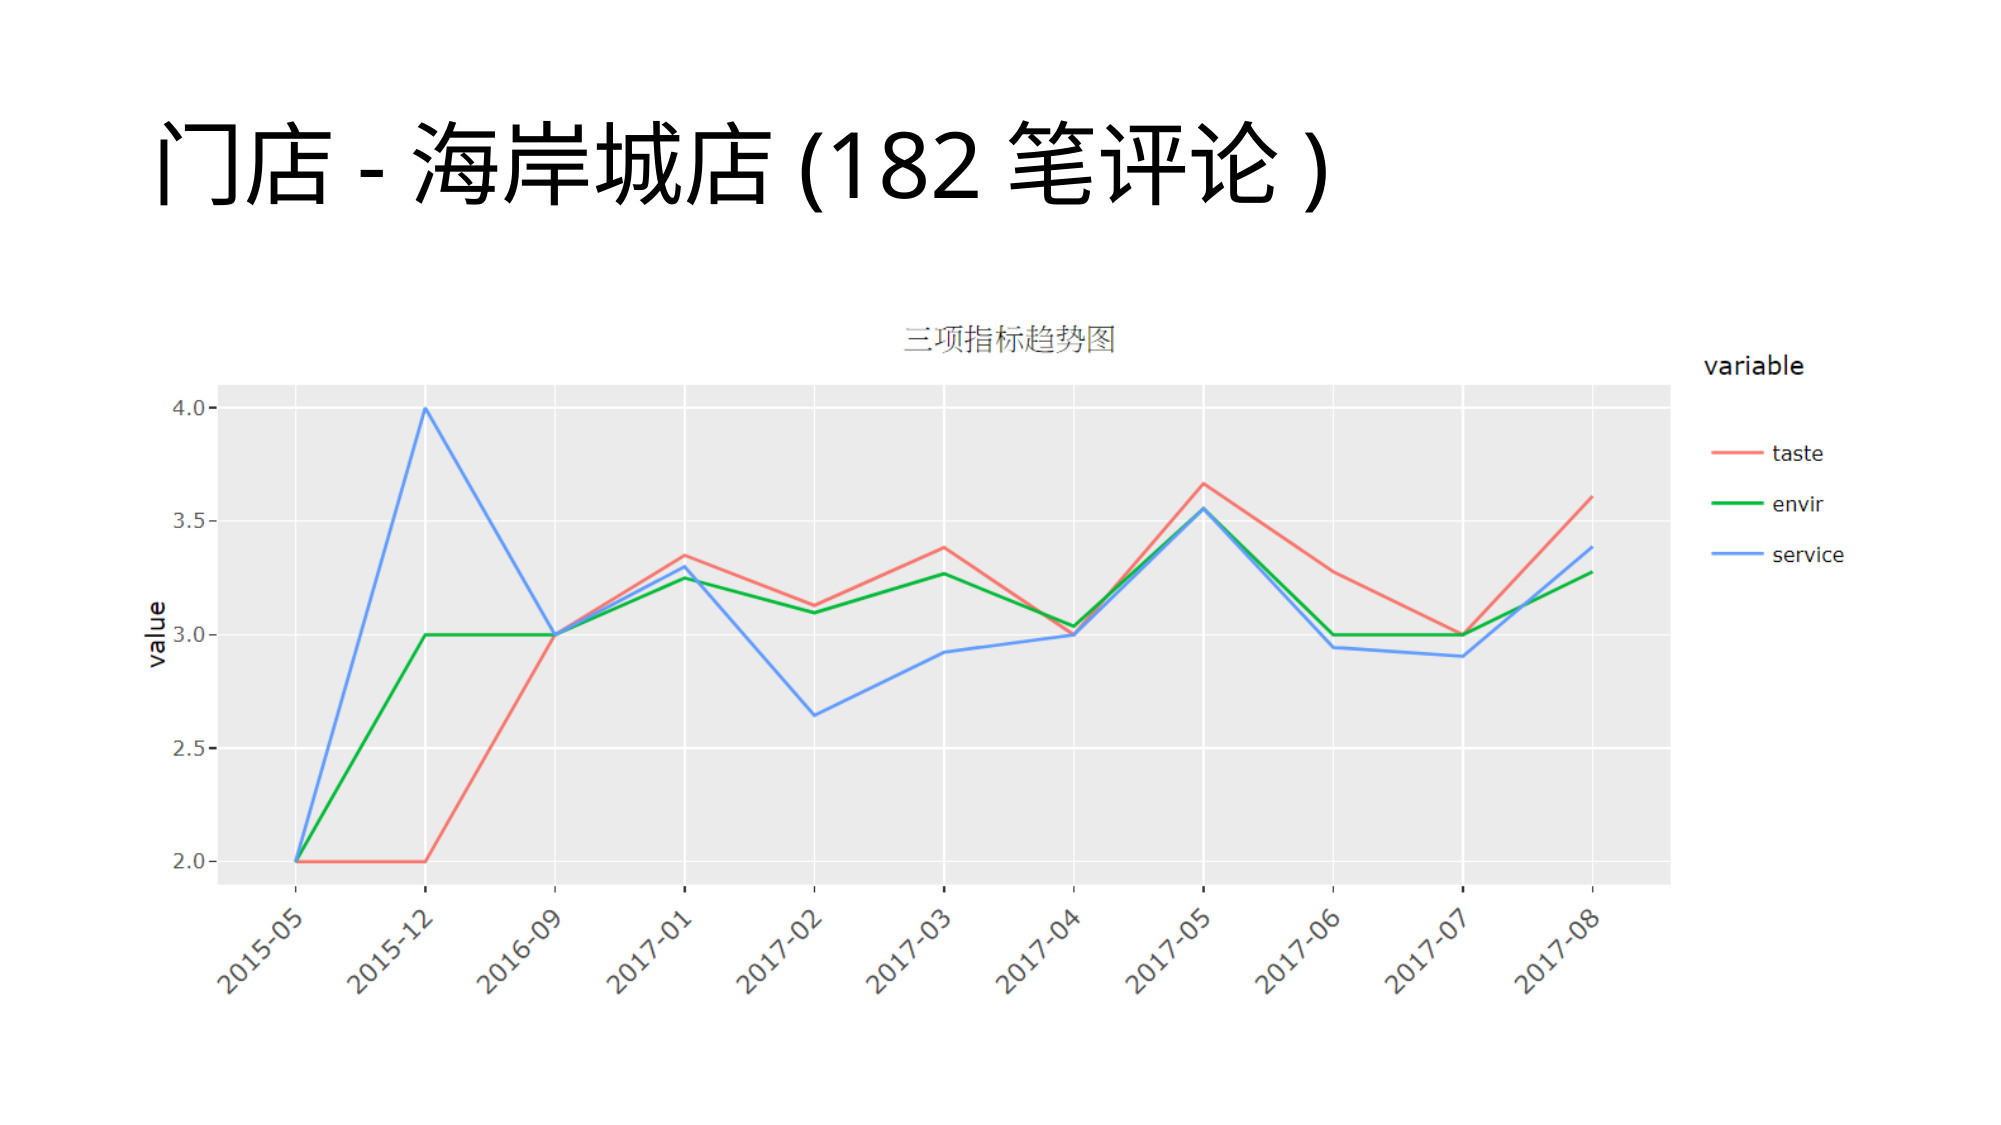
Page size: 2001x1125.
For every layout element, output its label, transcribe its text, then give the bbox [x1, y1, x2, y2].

title 门店-海岸城店(182笔评论) [137, 59, 1863, 278]
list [137, 304, 1863, 1009]
